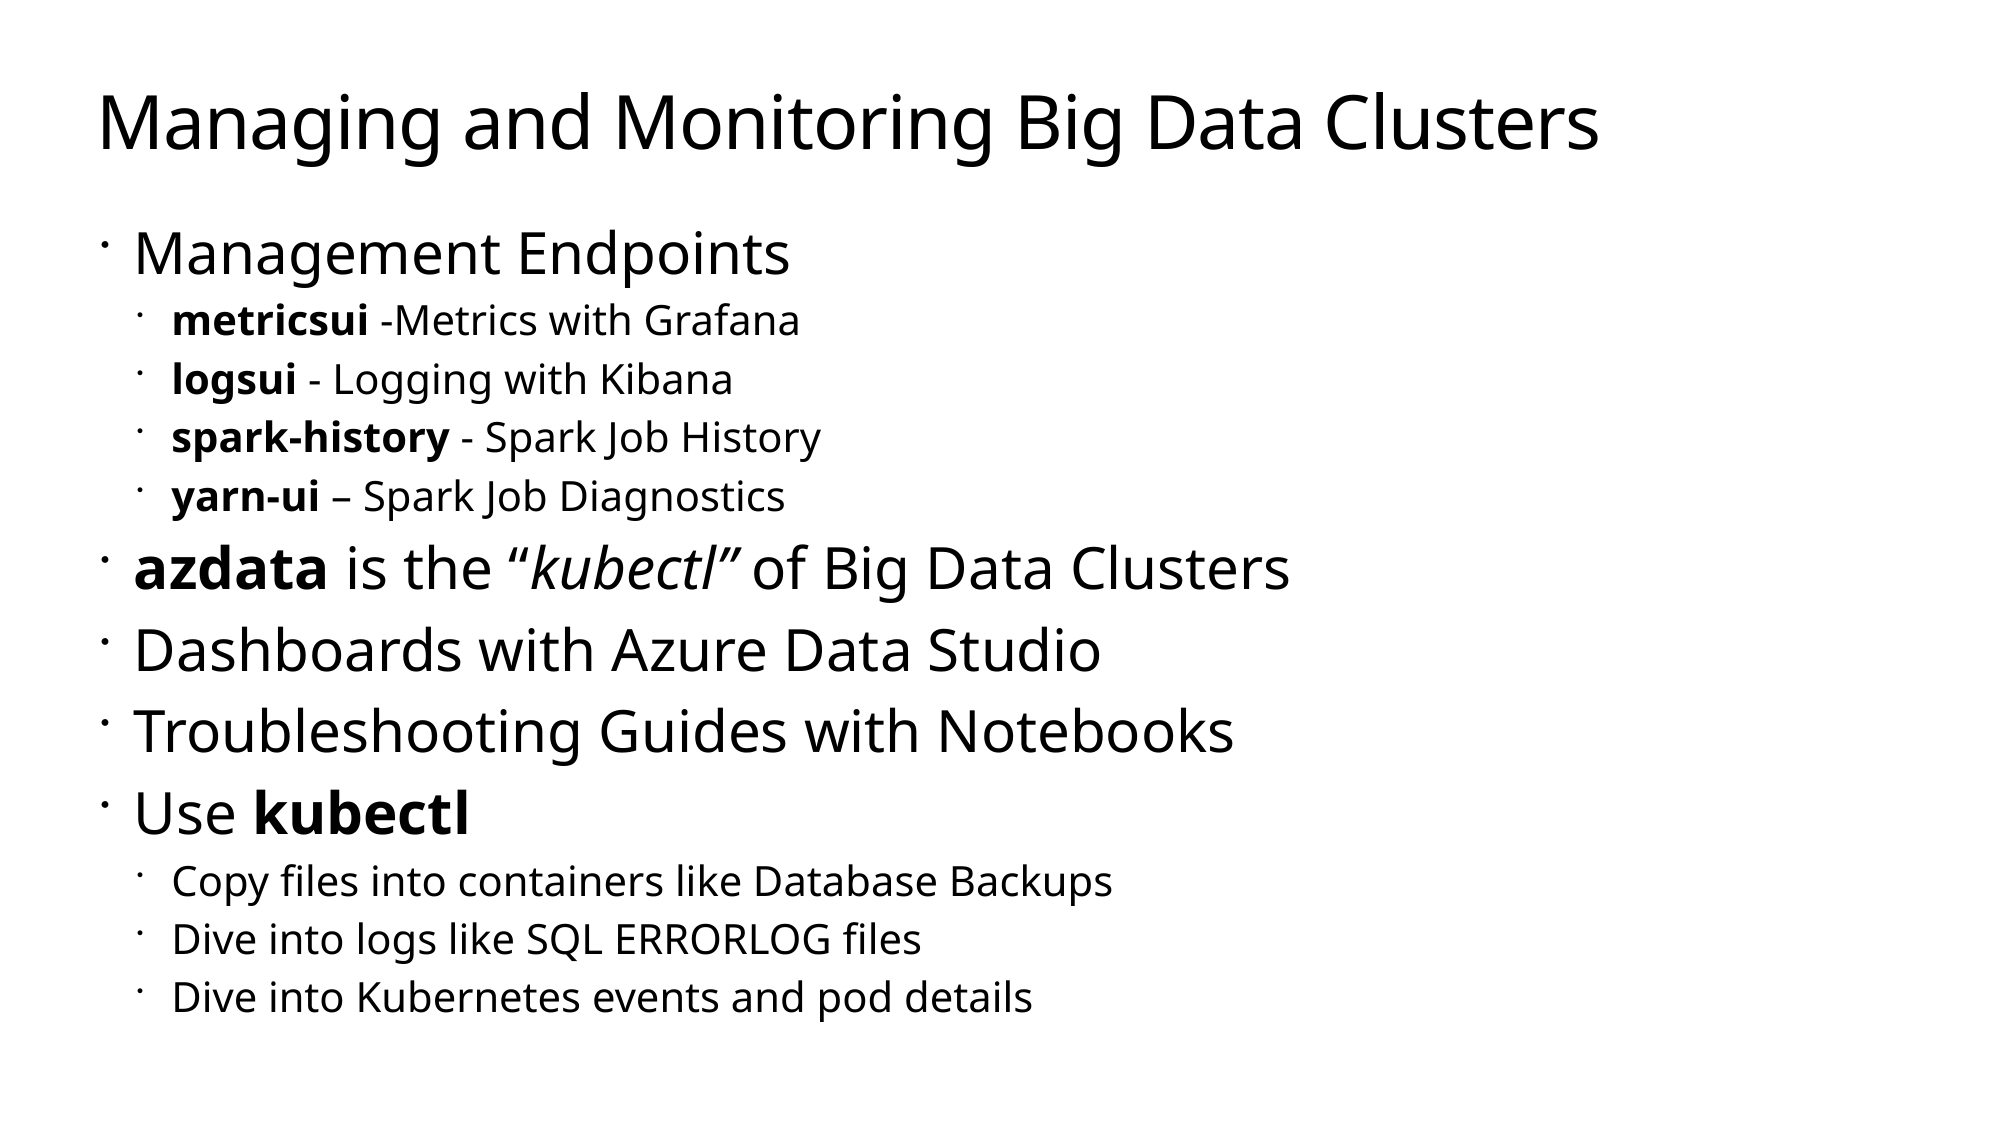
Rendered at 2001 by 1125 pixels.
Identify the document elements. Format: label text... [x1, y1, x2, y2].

list Management Endpoints metricsui -Metrics with Grafana logsui - Logging with Kibana spark-history - Spark Job History yarn-ui – Spark Job Diagnostics azdata is the “kubectl” of Big Data Clusters Dashboards with Azure Data Studio Troubleshooting Guides with Notebooks Use kubectl Copy files into containers like Database Backups Dive into logs like SQL ERRORLOG files Dive into Kubernetes events and pod details [96, 215, 1904, 1050]
title Managing and Monitoring Big Data Clusters [96, 75, 1904, 166]
